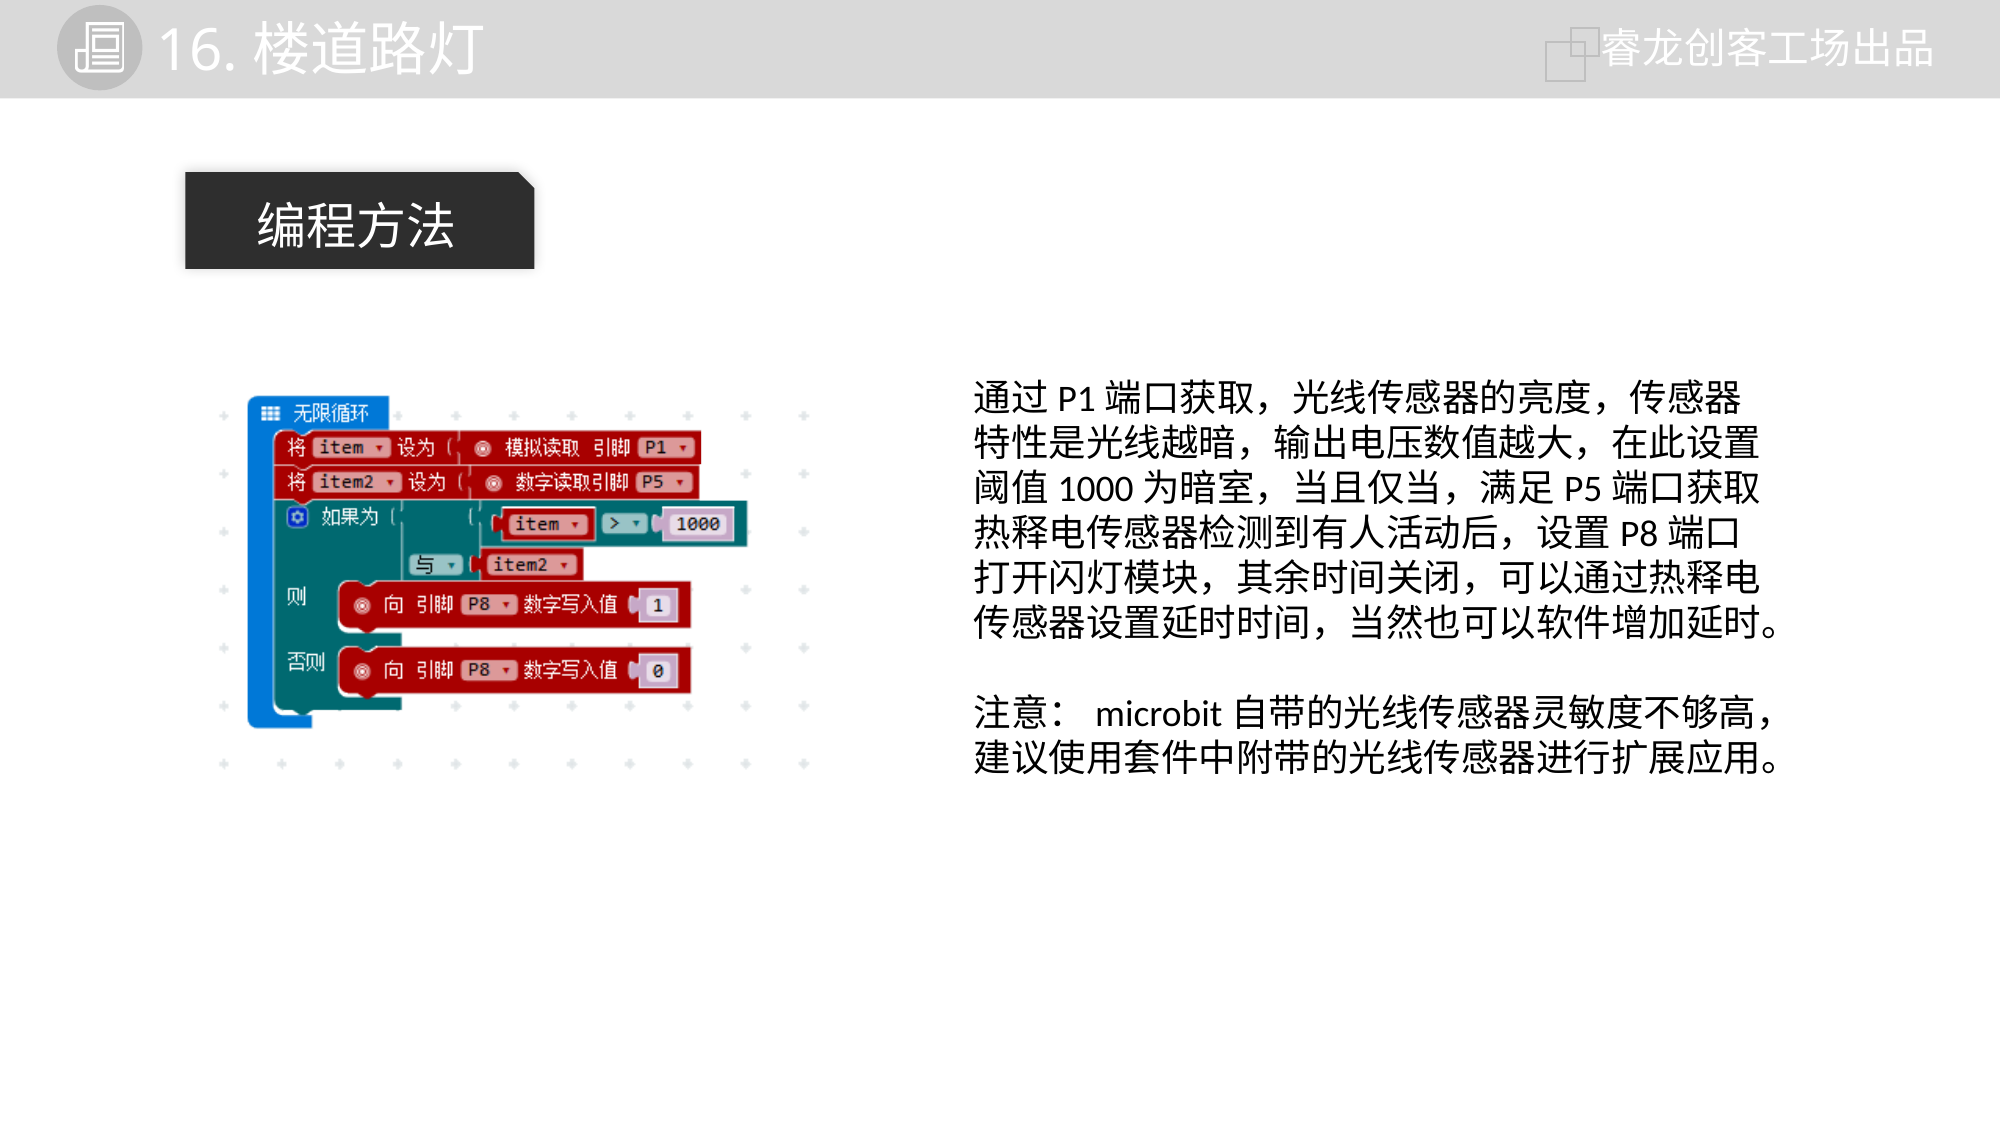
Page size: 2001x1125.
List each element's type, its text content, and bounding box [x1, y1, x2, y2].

text_box [56, 3, 141, 92]
text_box 编程方法 [184, 171, 536, 271]
text_box [0, 0, 2000, 99]
text_box 睿龙创客工场出品 [1586, 14, 1950, 80]
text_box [1546, 28, 1599, 81]
picture [75, 22, 124, 73]
text_box 16.楼道路灯 [141, 5, 501, 90]
text_box 通过P1端口获取，光线传感器的亮度，传感器特性是光线越暗，输出电压数值越大，在此设置阈值1000为暗室，当且仅当，满足P5端口获取热释电传感器检测到有人活动后，设置P8端口打开闪灯模块，其余时间关闭，可以通过热释电传感器设置延时时间，当然也可以软件增加延时。 注意：microbit自带的光线传感器灵敏度不够高，建议使用套件中附带的光线传感器进行扩展应用。 [958, 366, 1783, 787]
picture [185, 366, 830, 784]
